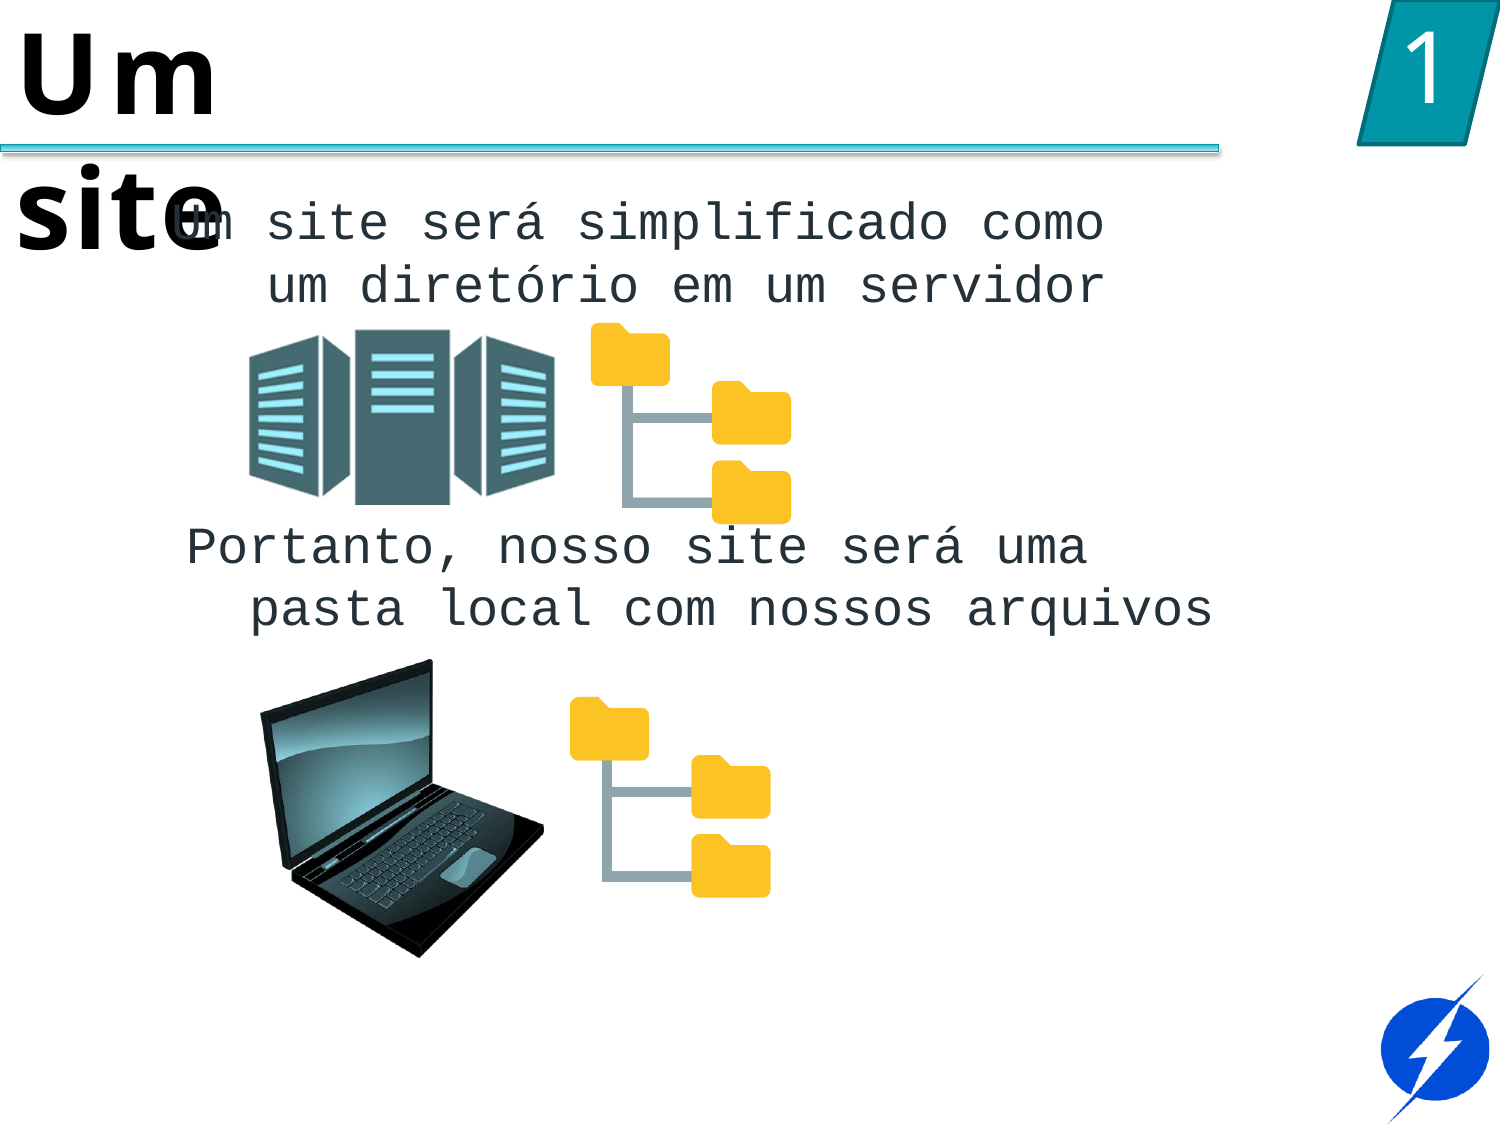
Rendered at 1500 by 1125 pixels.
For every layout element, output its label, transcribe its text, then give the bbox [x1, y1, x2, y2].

text_box [1380, 973, 1490, 1125]
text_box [1356, 0, 1500, 149]
text_box [569, 696, 771, 899]
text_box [203, 296, 818, 550]
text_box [0, 141, 1226, 162]
text_box Um site será simplificado como um diretório em um servidor [169, 185, 1112, 313]
text_box Portanto, nosso site será uma pasta local com nossos arquivos [184, 509, 1221, 637]
title Um site [12, 0, 433, 140]
text_box [260, 659, 544, 958]
title Um site [12, 170, 433, 273]
